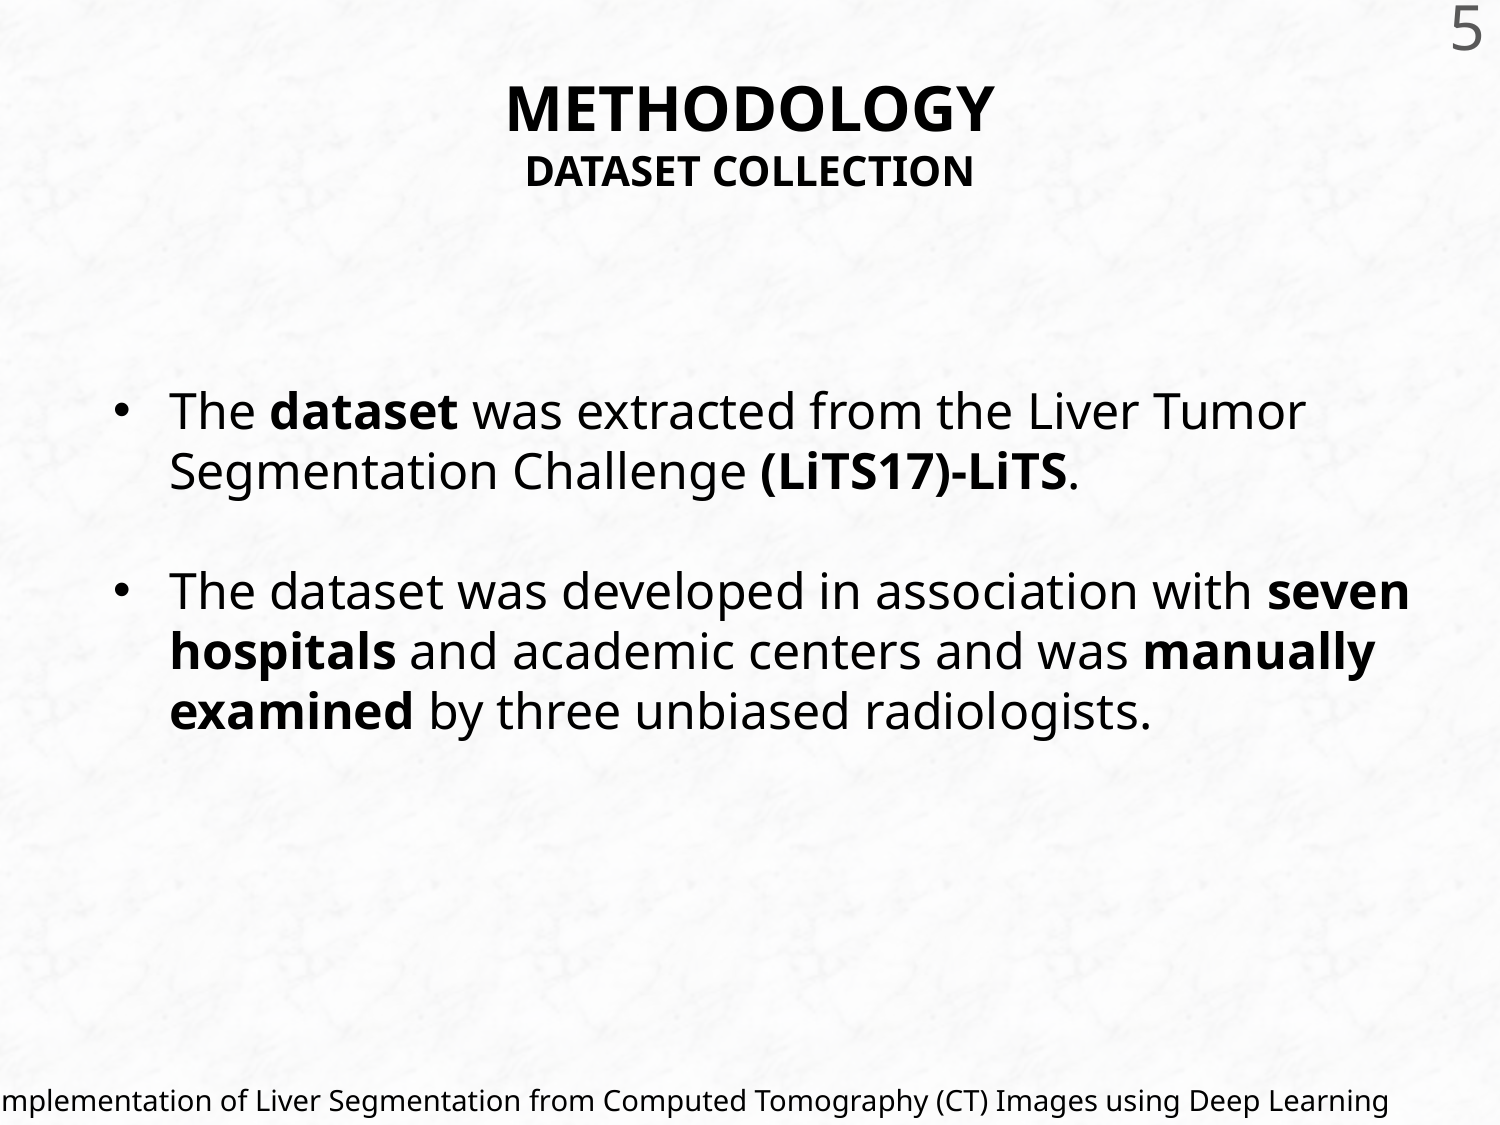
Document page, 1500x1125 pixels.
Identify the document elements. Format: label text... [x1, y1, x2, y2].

text_box [0, 112, 1500, 556]
text_box The dataset was extracted from the Liver Tumor Segmentation Challenge (LiTS17)-LiTS. The dataset was developed in association with seven hospitals and academic centers and was manually examined by three unbiased radiologists. [98, 372, 1441, 817]
slide_number 5 [1162, 0, 1500, 60]
text_box METHODOLOGY [489, 61, 1011, 112]
text_box Implementation of Liver Segmentation from Computed Tomography (CT) Images using Deep Learning [0, 1074, 1441, 1125]
